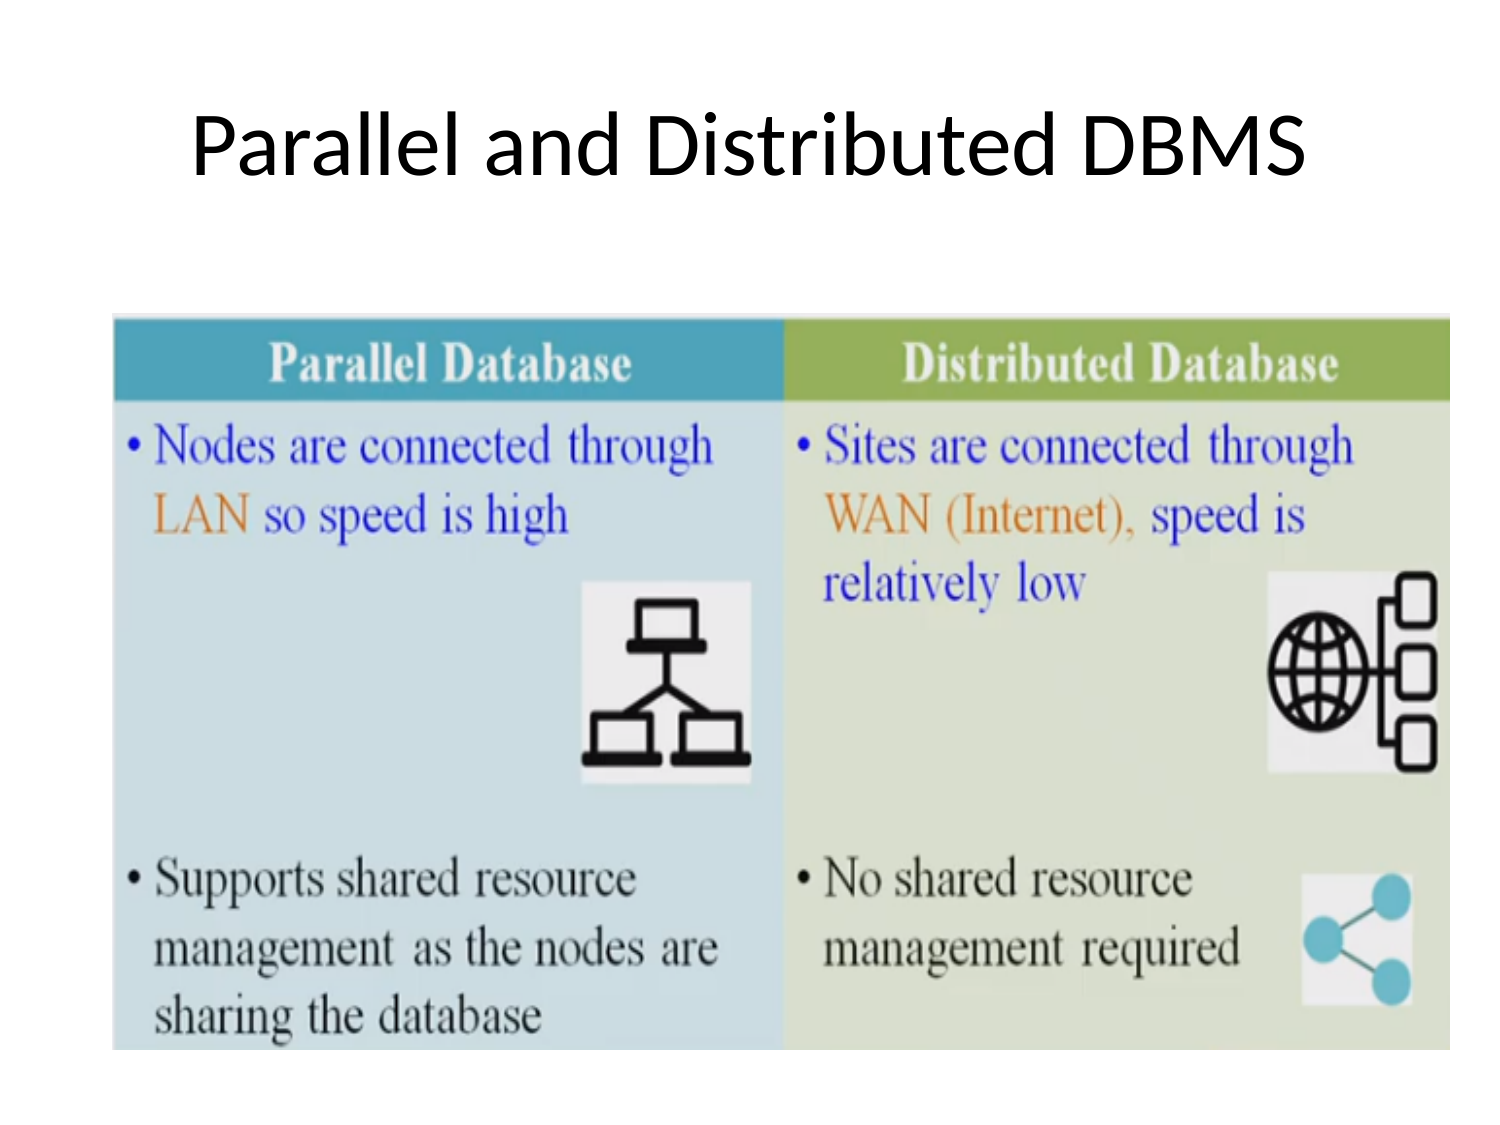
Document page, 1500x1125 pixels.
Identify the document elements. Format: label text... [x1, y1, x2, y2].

picture [112, 313, 1451, 1051]
title Parallel and Distributed DBMS [75, 45, 1425, 233]
